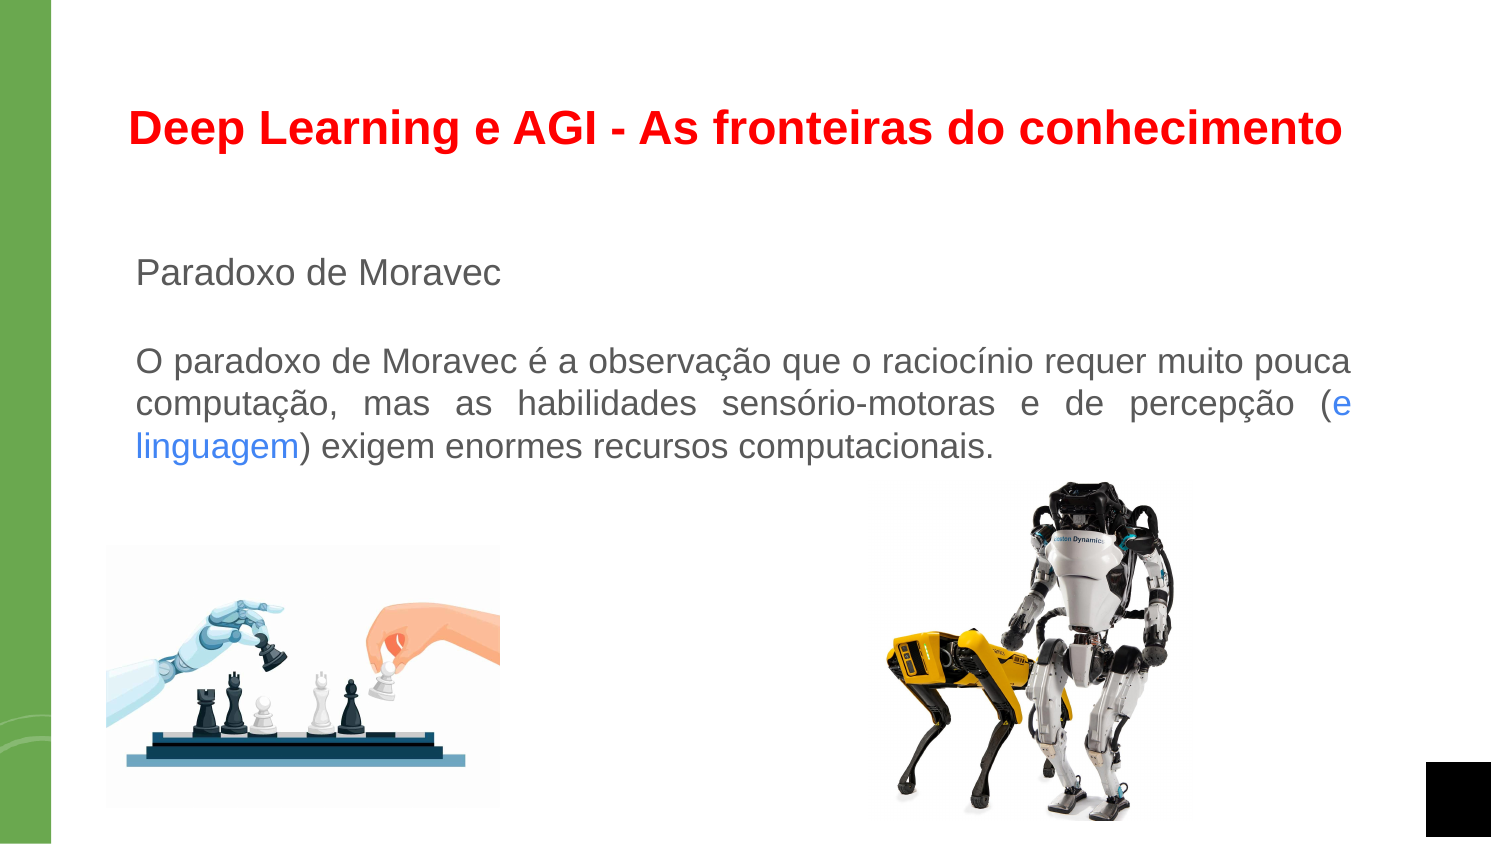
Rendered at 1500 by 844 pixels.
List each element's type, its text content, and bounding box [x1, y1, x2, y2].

picture [0, 0, 1500, 844]
text_box Paradoxo de Moravec O paradoxo de Moravec é a observação que o raciocínio requer muito pouca computação, mas as habilidades sensório-motoras e de percepção (e linguagem) exigem enormes recursos computacionais. [124, 236, 1364, 752]
title Deep Learning e AGI - As fronteiras do conhecimento [116, 58, 1435, 193]
